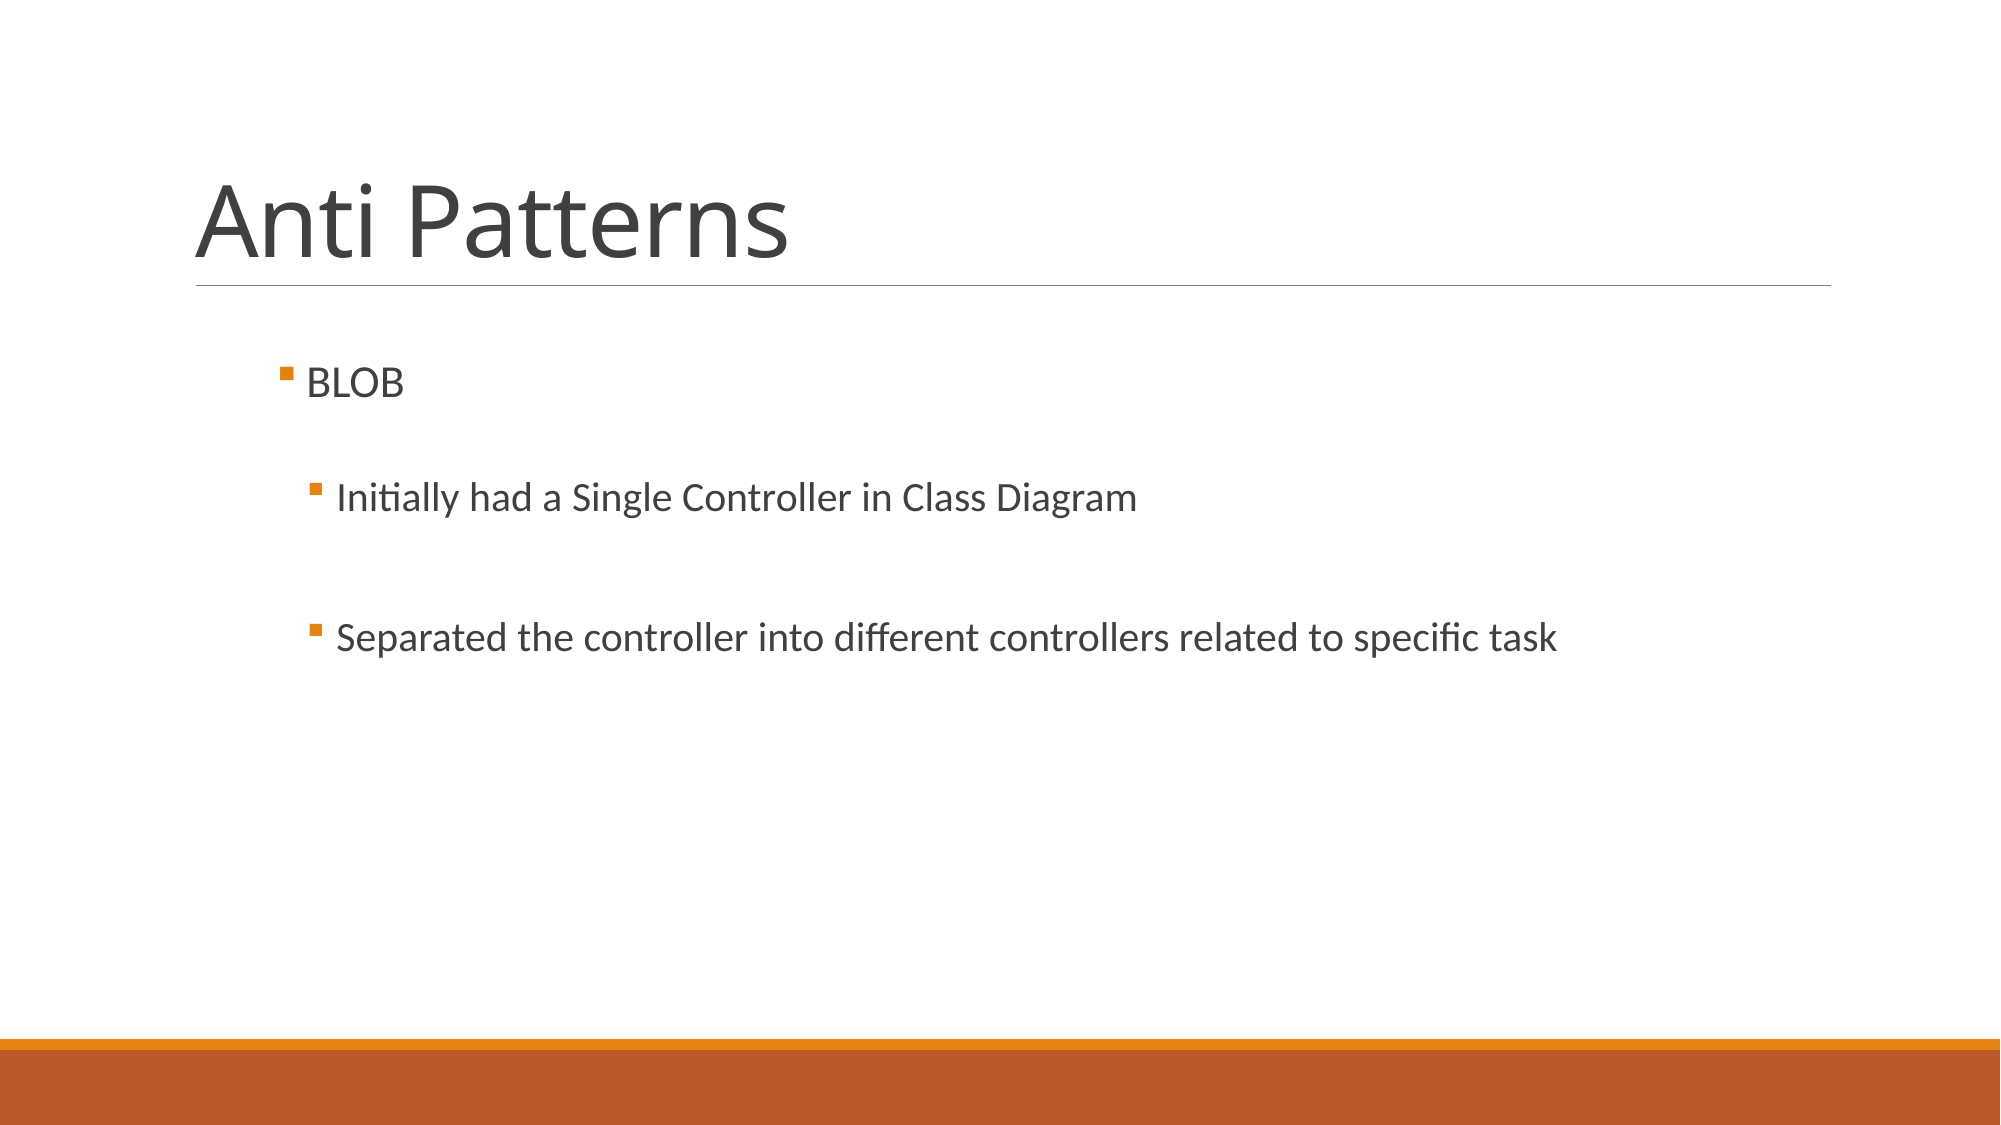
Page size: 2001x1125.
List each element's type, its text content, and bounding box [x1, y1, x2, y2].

list BLOB Initially had a Single Controller in Class Diagram Separated the controller into different controllers related to specific task [243, 350, 1887, 950]
title Anti Patterns [180, 47, 1830, 285]
